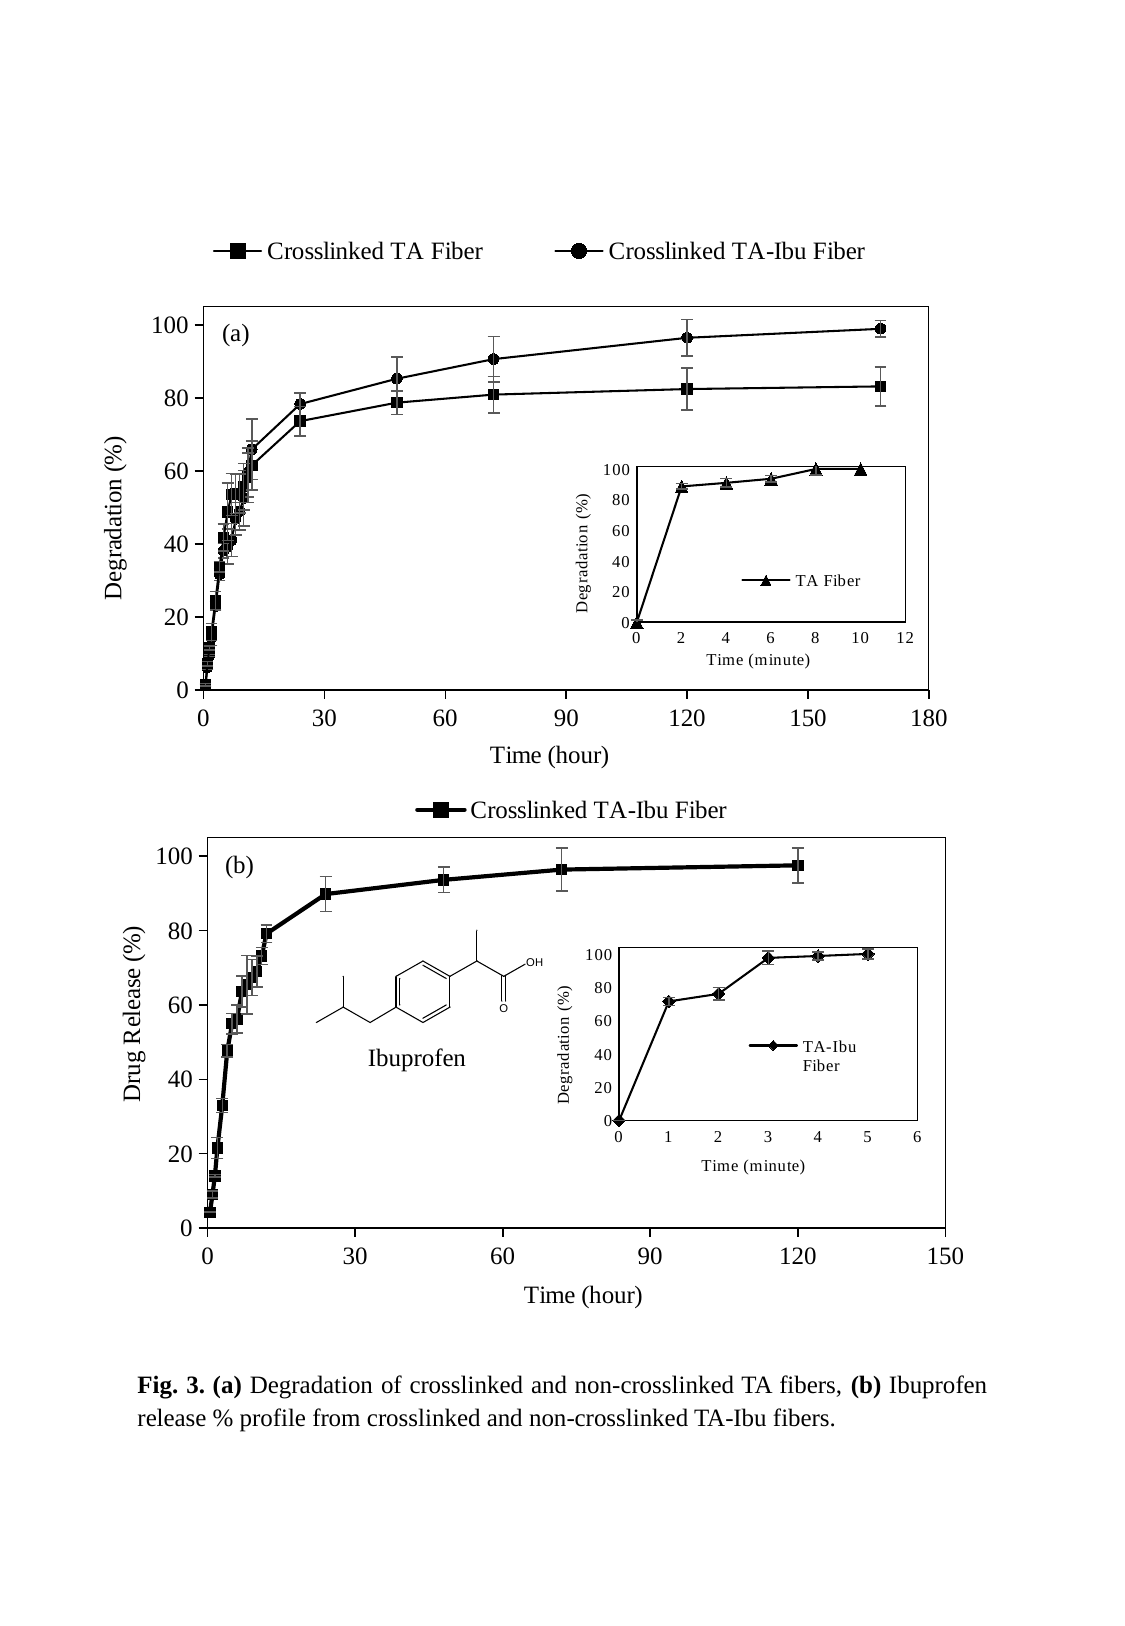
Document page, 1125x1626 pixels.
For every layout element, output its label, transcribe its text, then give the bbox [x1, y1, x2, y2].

text_box Fig. 3. (a) Degradation of crosslinked and non-crosslinked TA fibers, (b) Ibuprofen release % profile from crosslinked and non-crosslinked TA-Ibu fibers. [122, 1359, 1003, 1439]
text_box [90, 198, 986, 1316]
